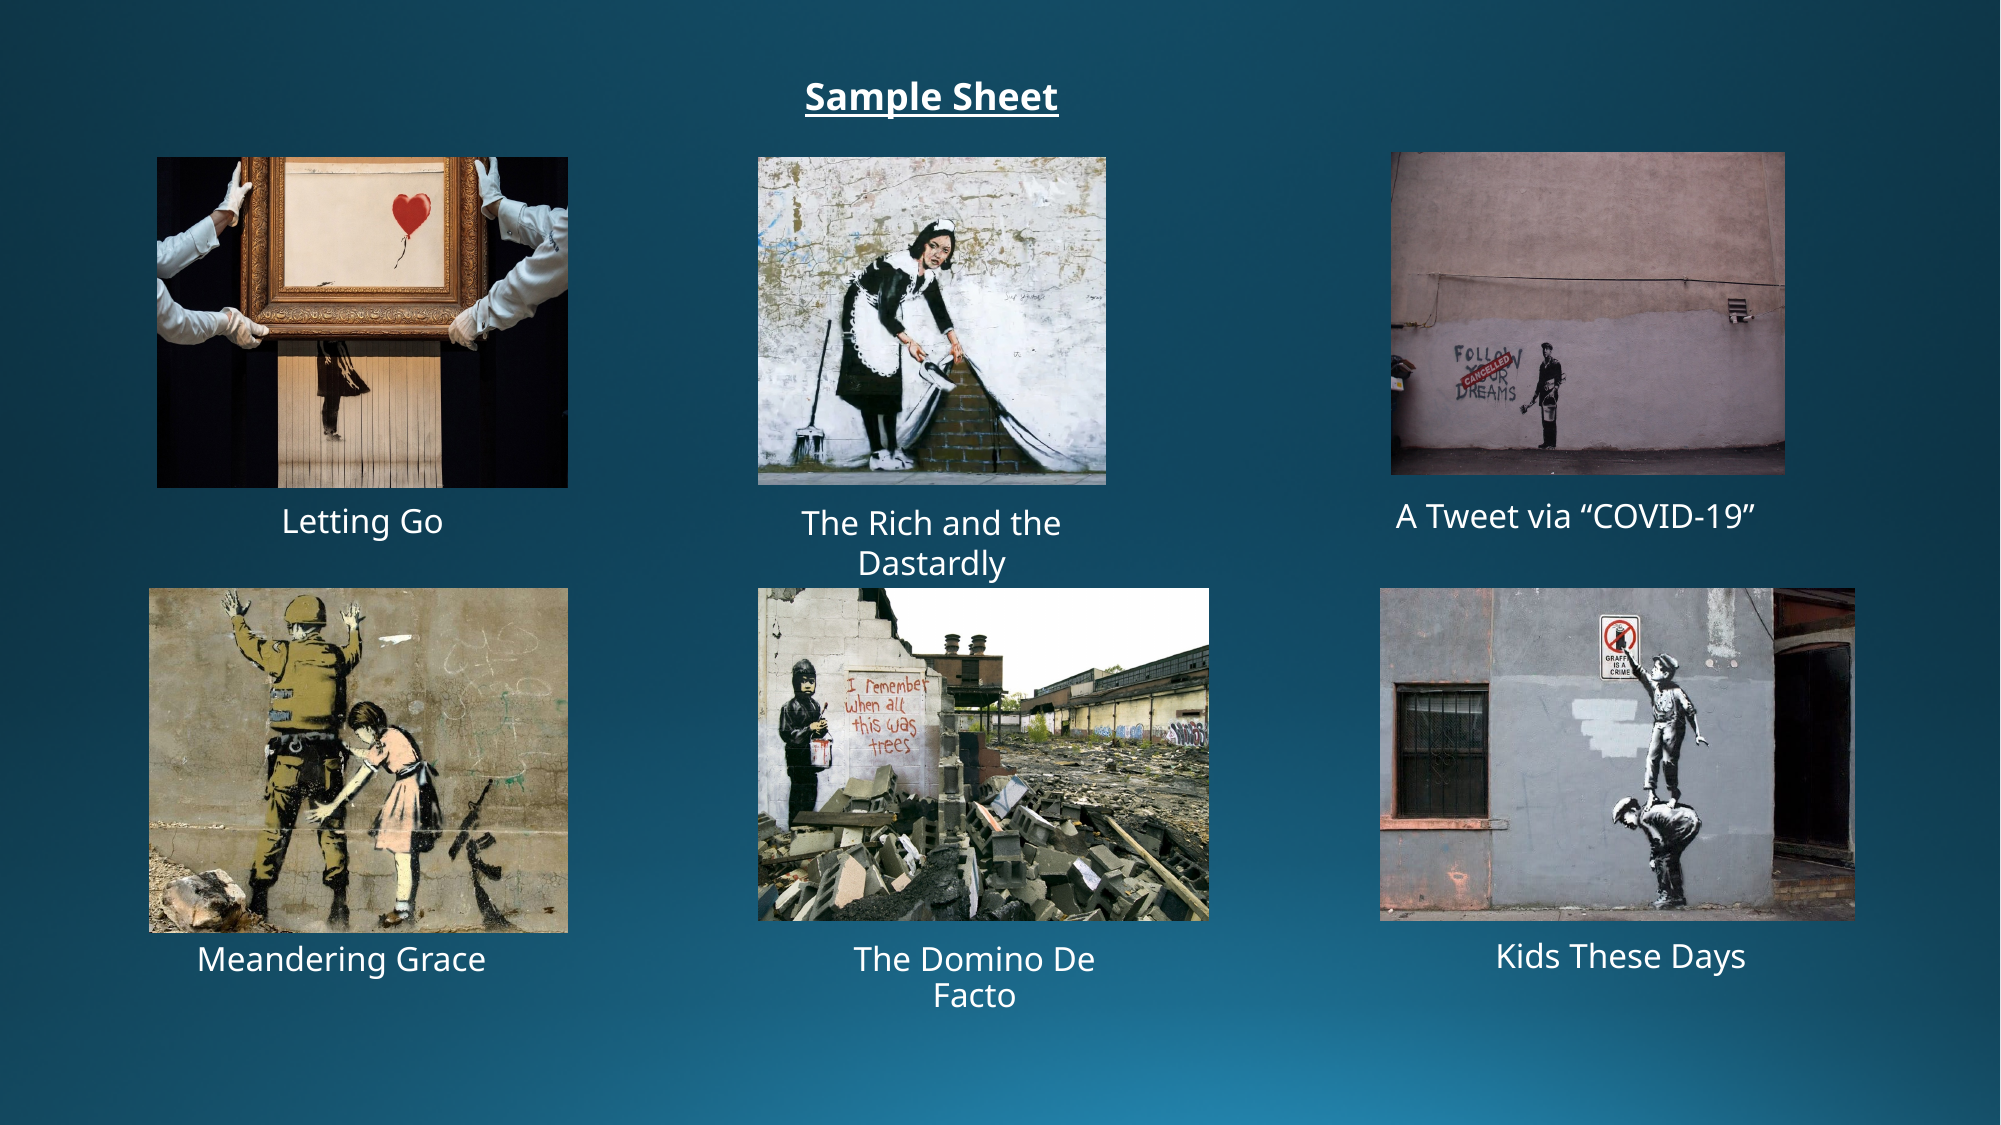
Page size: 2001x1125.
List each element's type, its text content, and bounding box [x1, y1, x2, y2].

text_box Sample Sheet [683, 66, 1181, 126]
text_box A Tweet via “COVID-19” [1366, 487, 1785, 543]
text_box Meandering Grace [175, 935, 509, 986]
text_box The Domino De Facto [808, 935, 1142, 986]
text_box Kids These Days [1454, 931, 1788, 982]
subtitle Letting Go [196, 498, 529, 549]
picture [0, 0, 2001, 1125]
text_box The Rich and the Dastardly [722, 495, 1142, 590]
